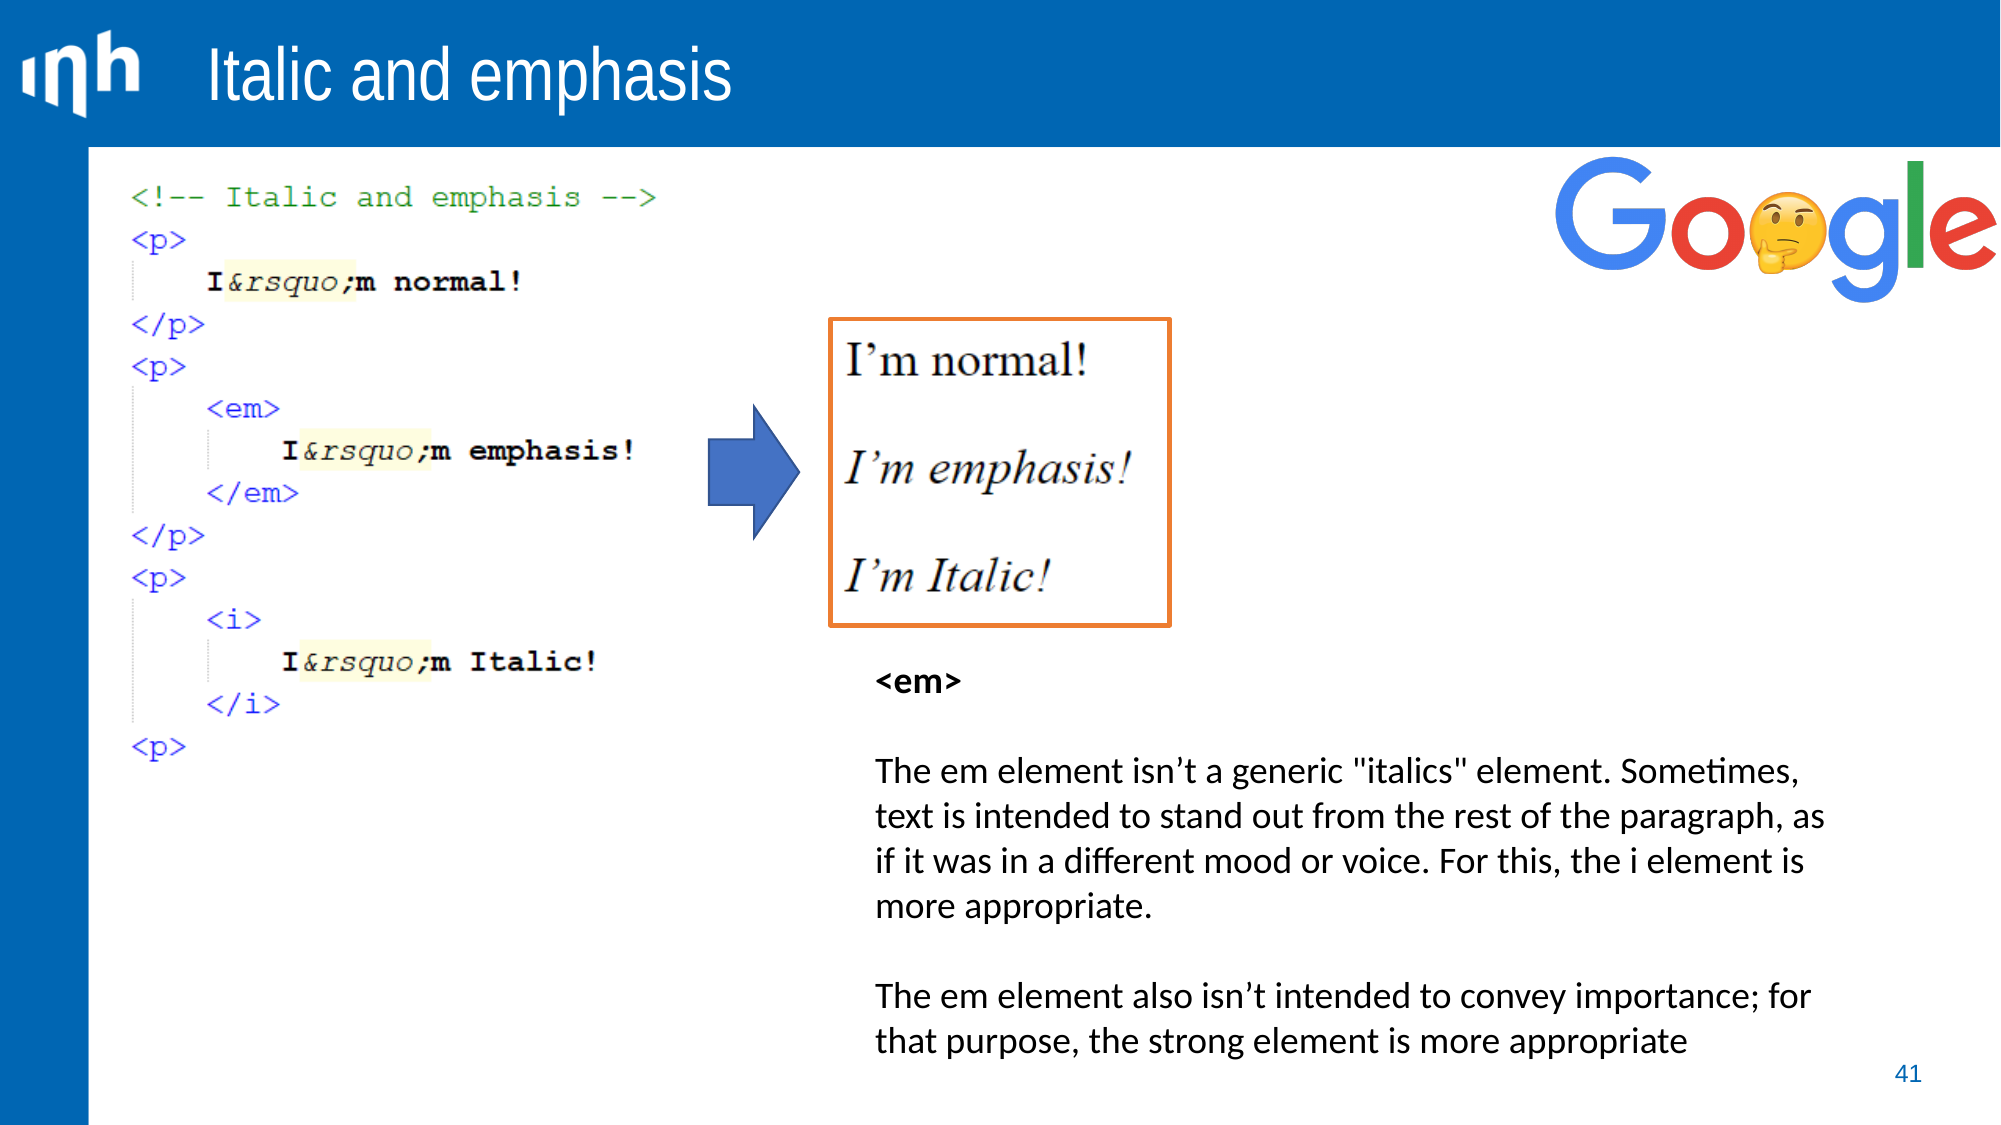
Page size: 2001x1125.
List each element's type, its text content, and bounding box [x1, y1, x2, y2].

text_box Italic and emphasis [191, 18, 1691, 125]
picture [0, 0, 2001, 1125]
text_box [707, 403, 801, 542]
text_box <em> The em element isn’t a generic "italics" element. Sometimes, text is intended to stand out from the rest of the paragraph, as if it was in a different mood or voice. For this, the i element is more appropriate. The em element also isn’t intended to convey importance; for that purpose, the strong element is more appropriate [860, 648, 1861, 1069]
text_box 41 [1782, 1042, 1938, 1103]
